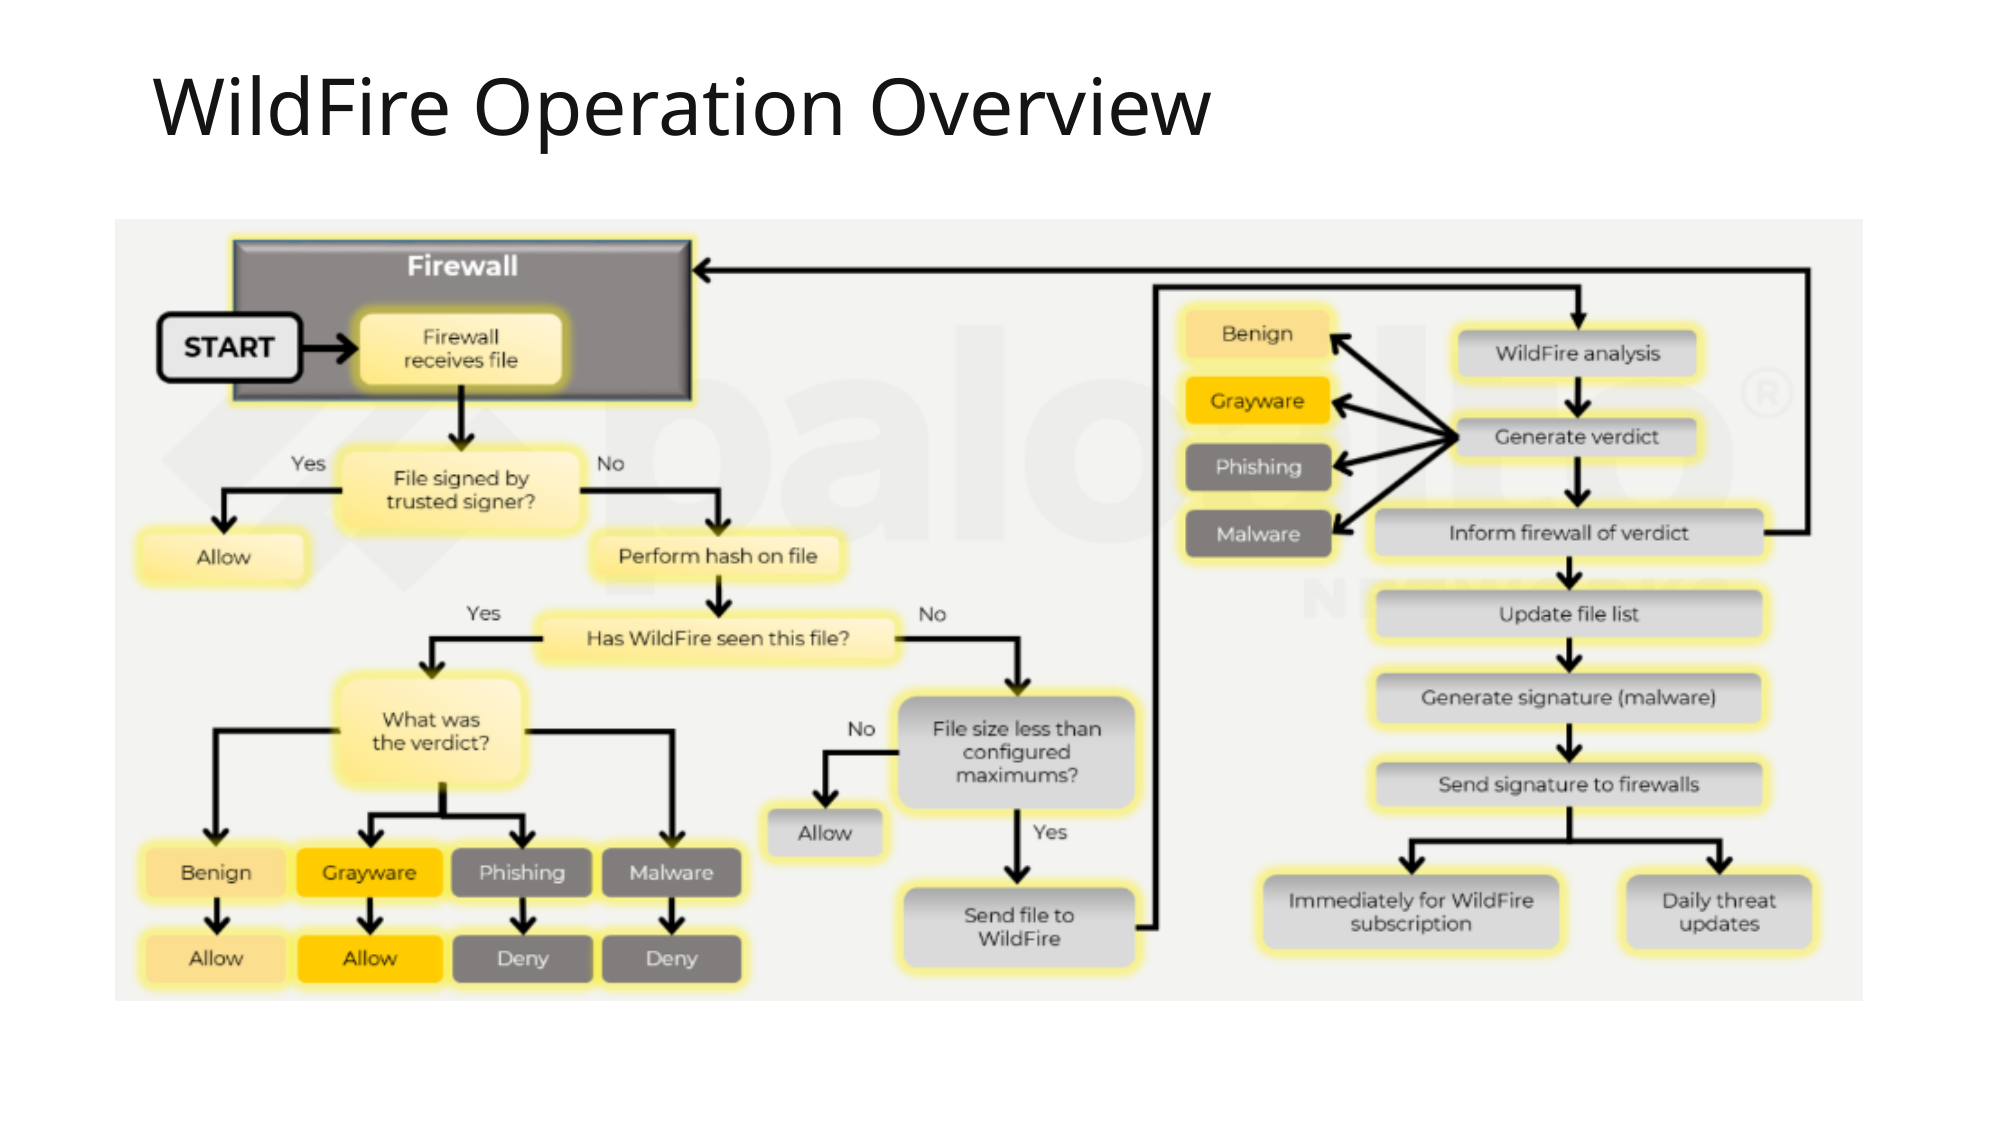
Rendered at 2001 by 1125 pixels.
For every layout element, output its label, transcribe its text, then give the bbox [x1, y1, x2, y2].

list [115, 219, 1863, 1001]
title WildFire Operation Overview [137, 59, 1863, 161]
